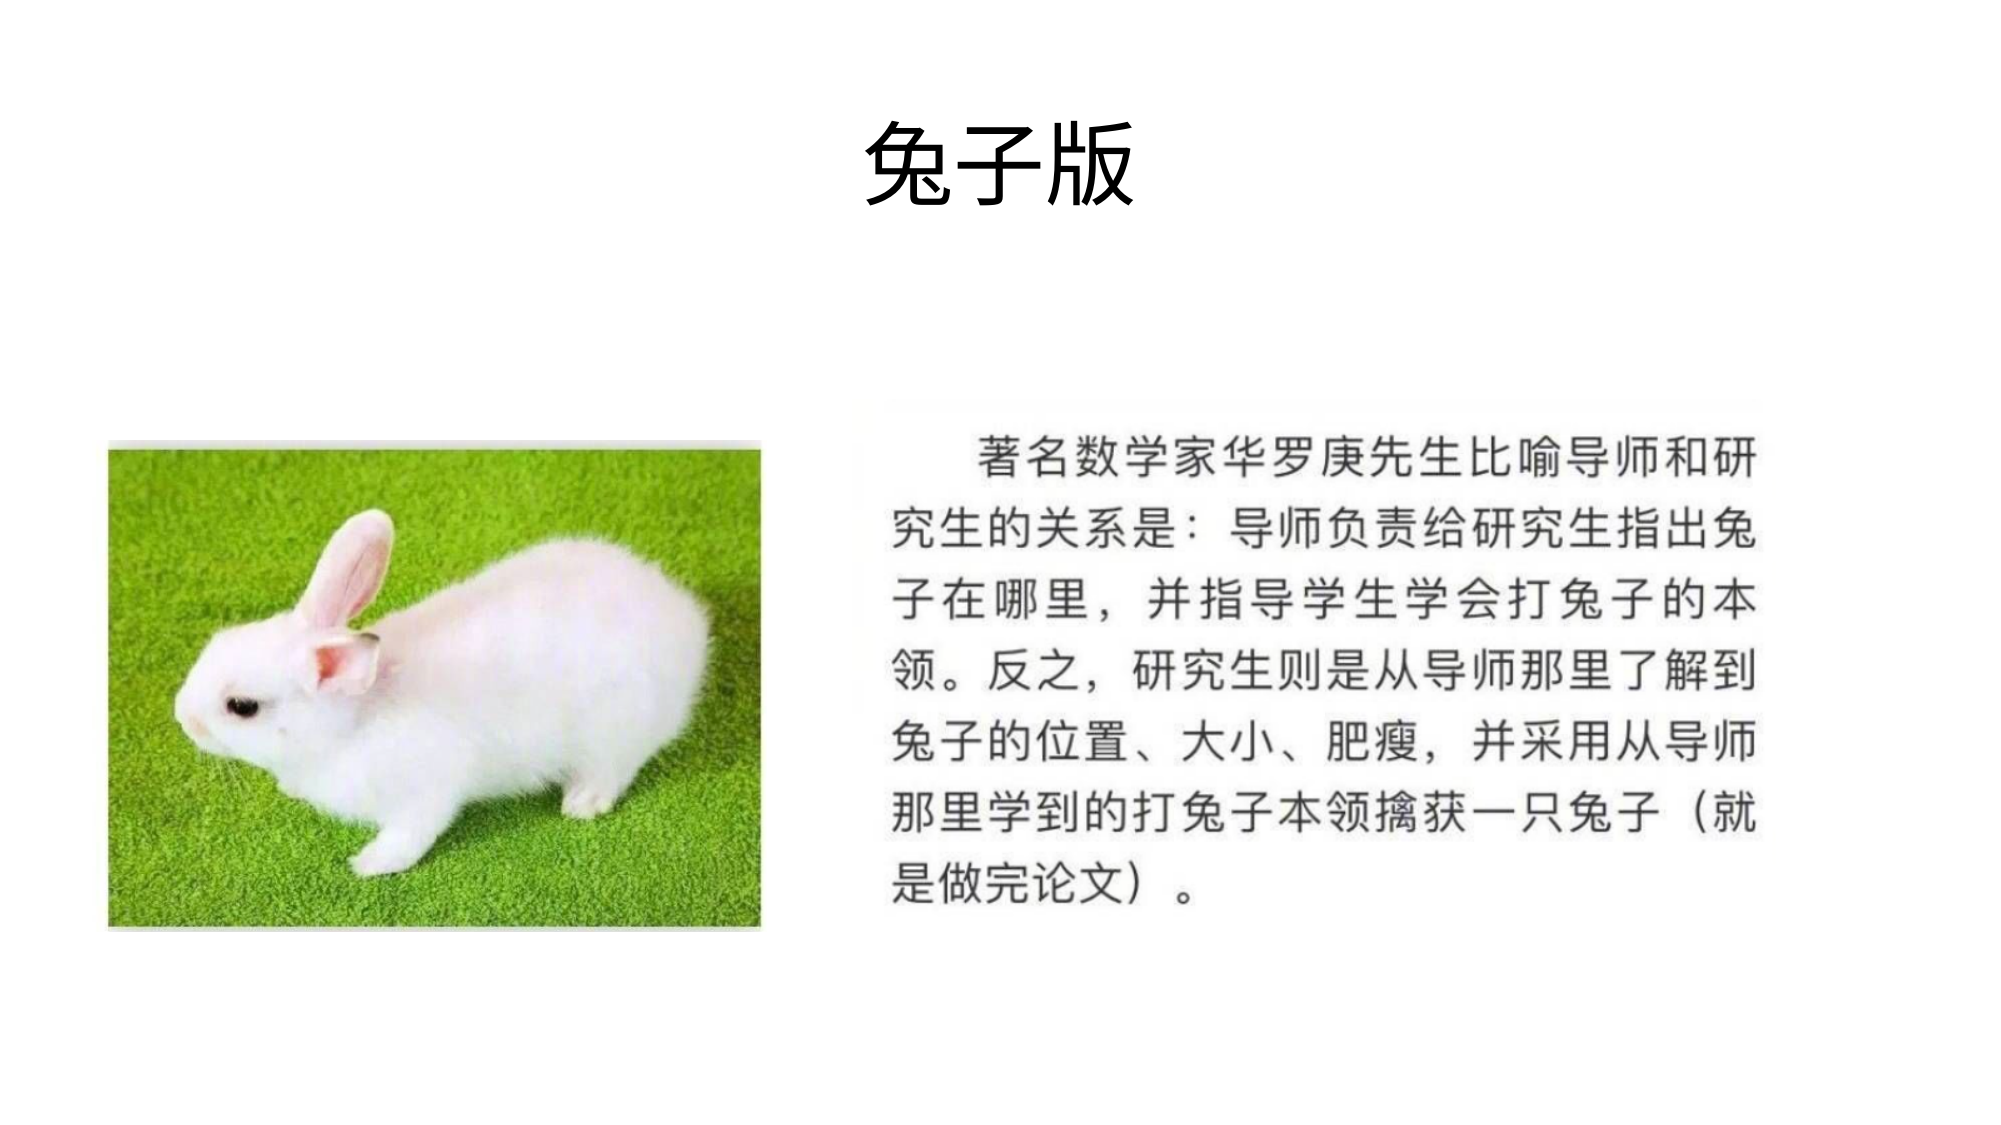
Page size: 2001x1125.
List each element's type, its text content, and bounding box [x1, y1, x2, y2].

title 兔子版 [137, 59, 1863, 278]
picture [92, 440, 767, 932]
picture [840, 399, 1778, 932]
